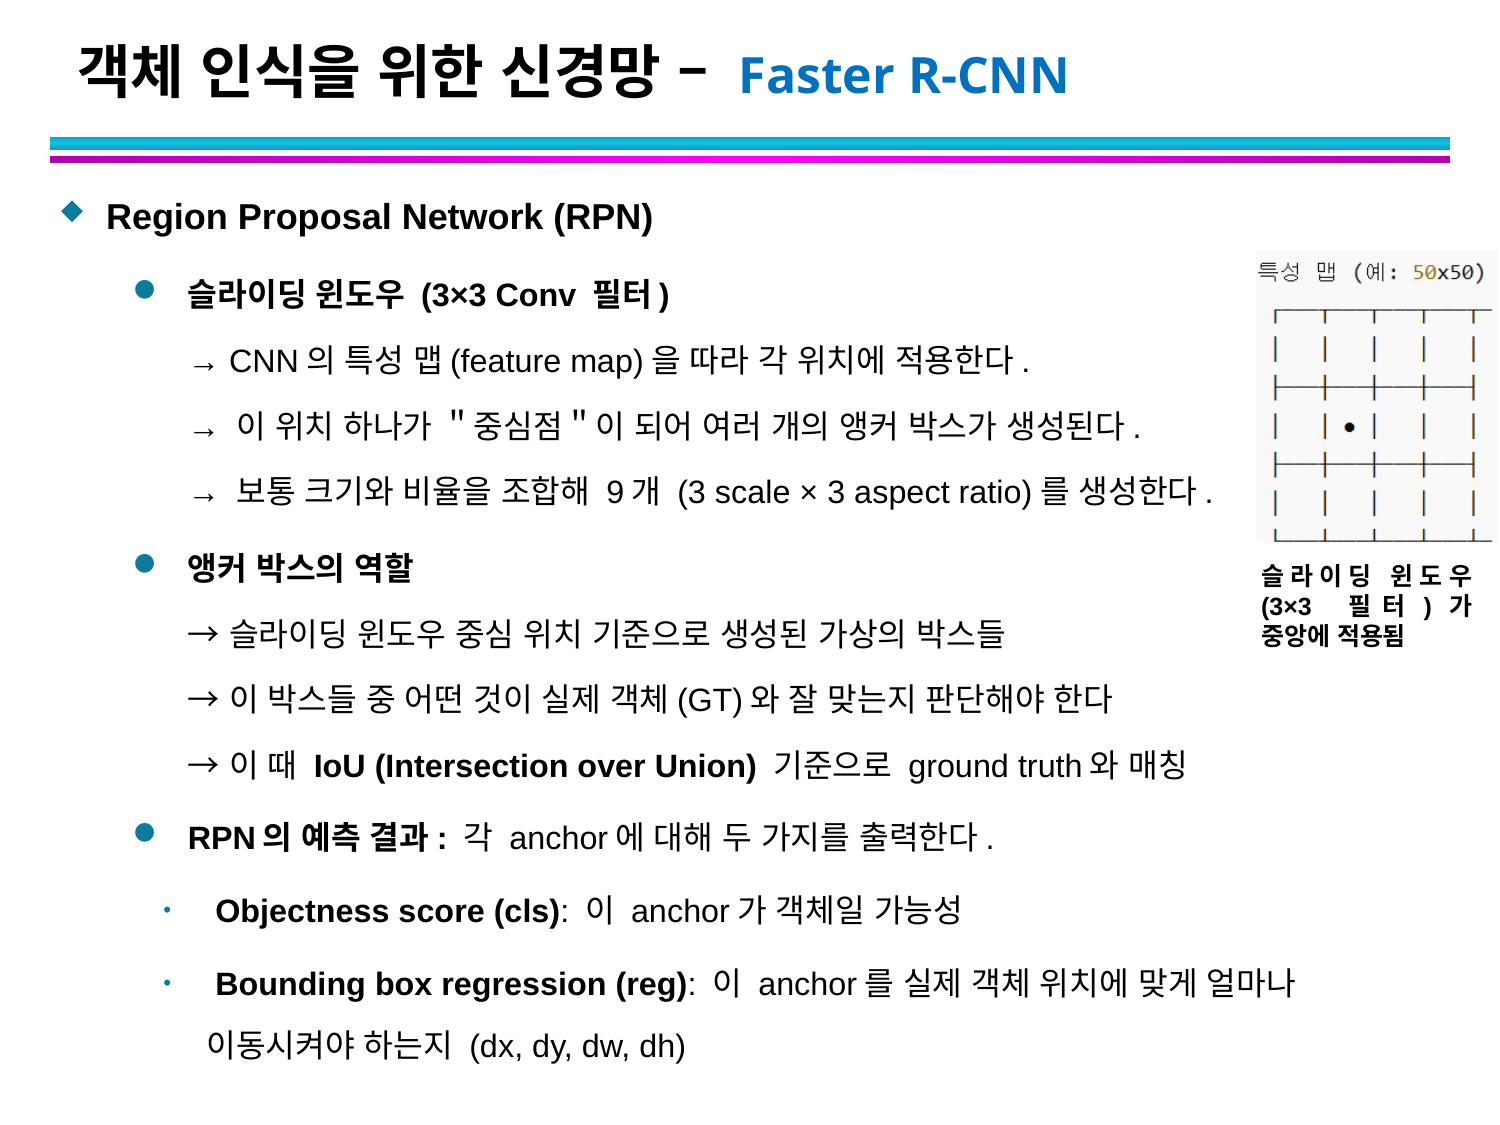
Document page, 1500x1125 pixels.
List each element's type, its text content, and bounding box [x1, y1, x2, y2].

title 객체 인식을 위한 신경망 – Faster R-CNN [62, 24, 1421, 113]
list Region Proposal Network (RPN) 슬라이딩 윈도우 (3×3 Conv 필터) → CNN의 특성 맵(feature map)을 따라 각 위치에 적용한다. → 이 위치 하나가 ＂중심점＂이 되어 여러 개의 앵커 박스가 생성된다. → 보통 크기와 비율을 조합해 9개 (3 scale × 3 aspect ratio)를 생성한다. 앵커 박스의 역할 → 슬라이딩 윈도우 중심 위치 기준으로 생성된 가상의 박스들 → 이 박스들 중 어떤 것이 실제 객체(GT)와 잘 맞는지 판단해야 한다 → 이 때 IoU (Intersection over Union) 기준으로 ground truth와 매칭 RPN의 예측 결과: 각 anchor에 대해 두 가지를 출력한다. Objectness score (cls): 이 anchor가 객체일 가능성 Bounding box regression (reg): 이 anchor를 실제 객체 위치에 맞게 얼마나 이동시켜야 하는지 (dx, dy, dw, dh) [44, 156, 1402, 1080]
text_box 슬라이딩 윈도우 (3×3 필터)가 중앙에 적용됨 [1246, 552, 1488, 658]
picture [1256, 250, 1498, 543]
